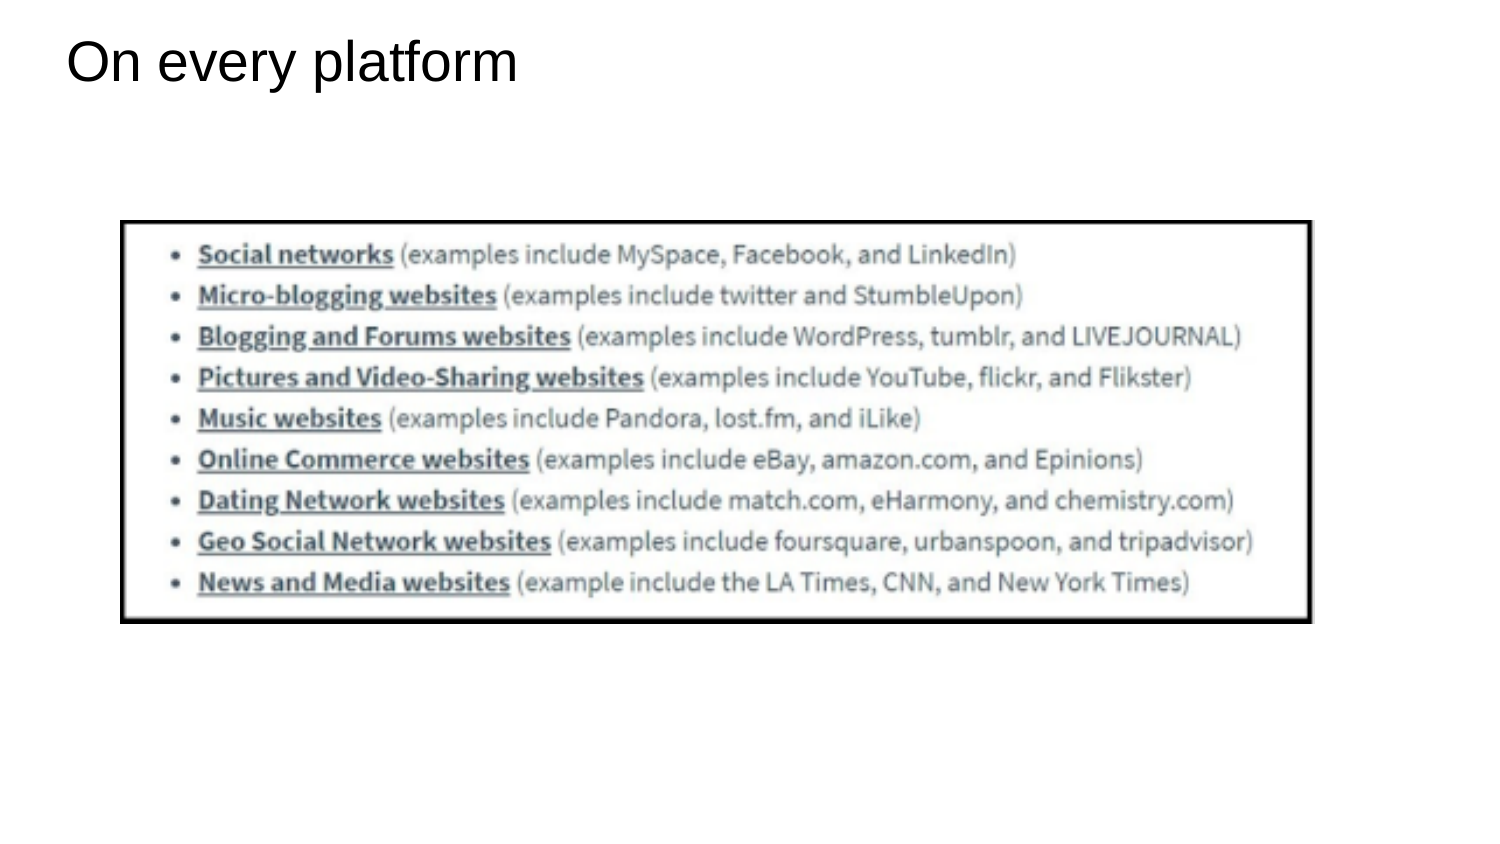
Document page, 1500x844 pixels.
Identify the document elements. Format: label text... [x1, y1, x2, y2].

picture [120, 219, 1315, 624]
title On every platform [51, 14, 1449, 109]
